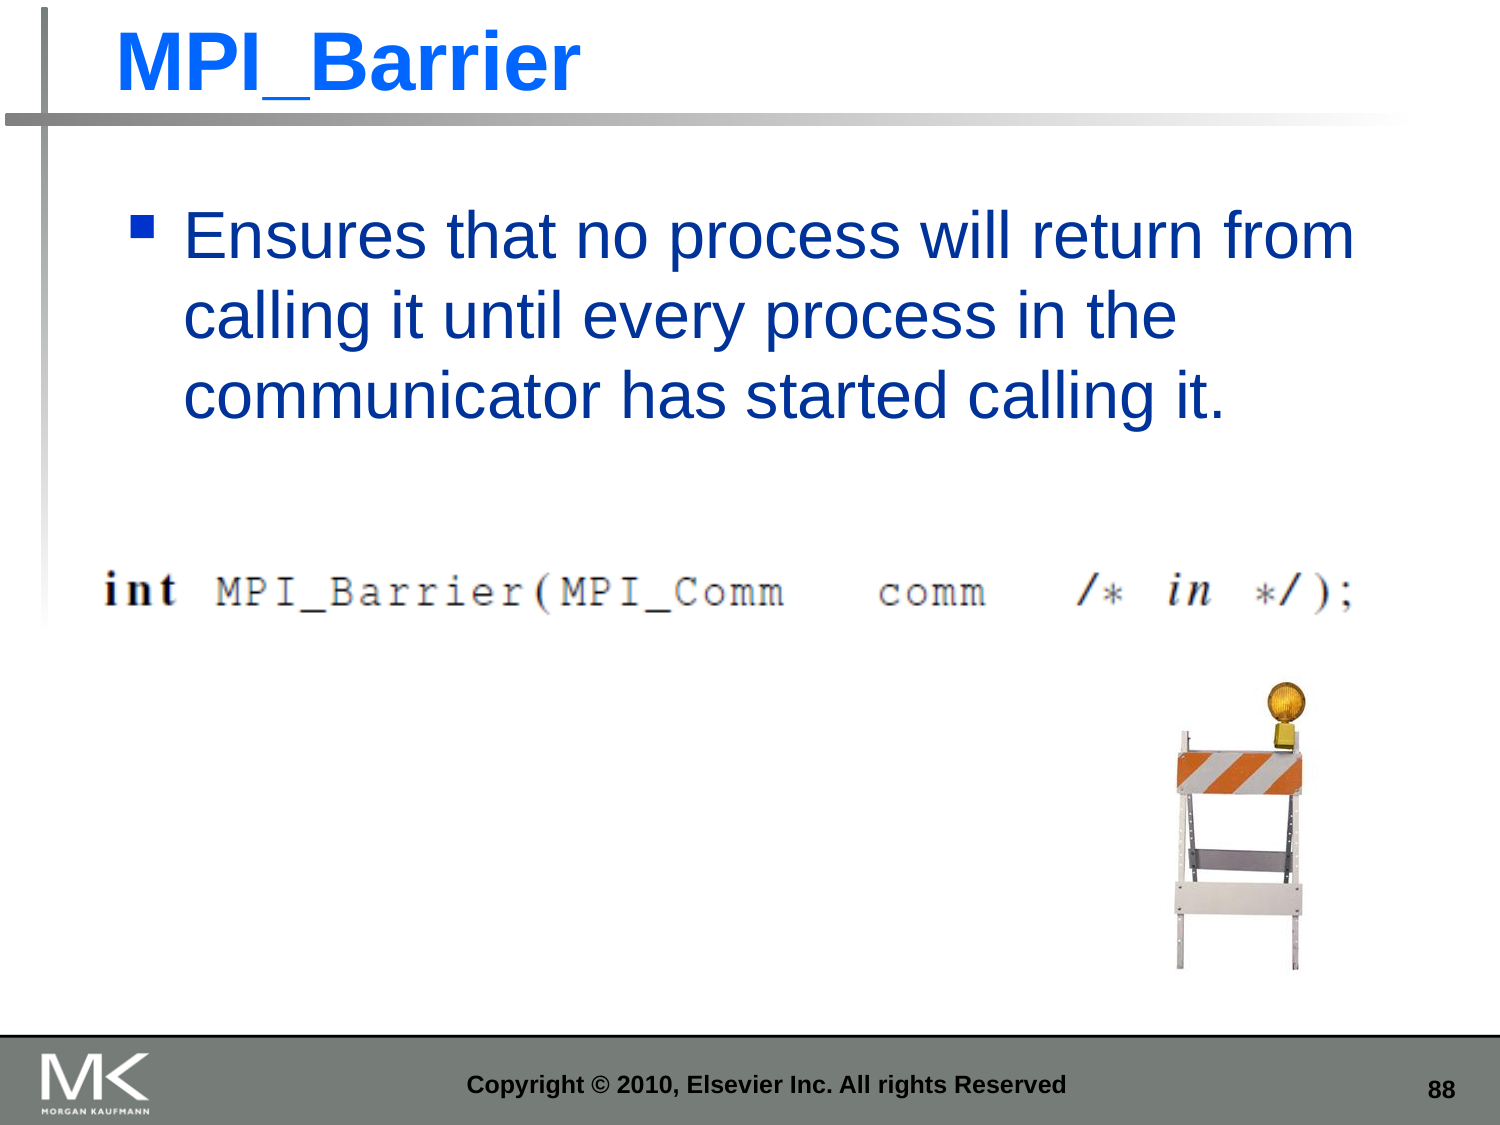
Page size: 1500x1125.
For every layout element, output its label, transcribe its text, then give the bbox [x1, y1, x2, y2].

title MPI_Barrier [100, 0, 1459, 116]
list Ensures that no process will return from calling it until every process in the communicator has started calling it. [112, 184, 1469, 492]
picture [76, 550, 1382, 634]
footer Copyright © 2010, Elsevier Inc. All rights Reserved [170, 1046, 1365, 1106]
picture [1080, 668, 1400, 988]
picture [29, 1046, 160, 1123]
